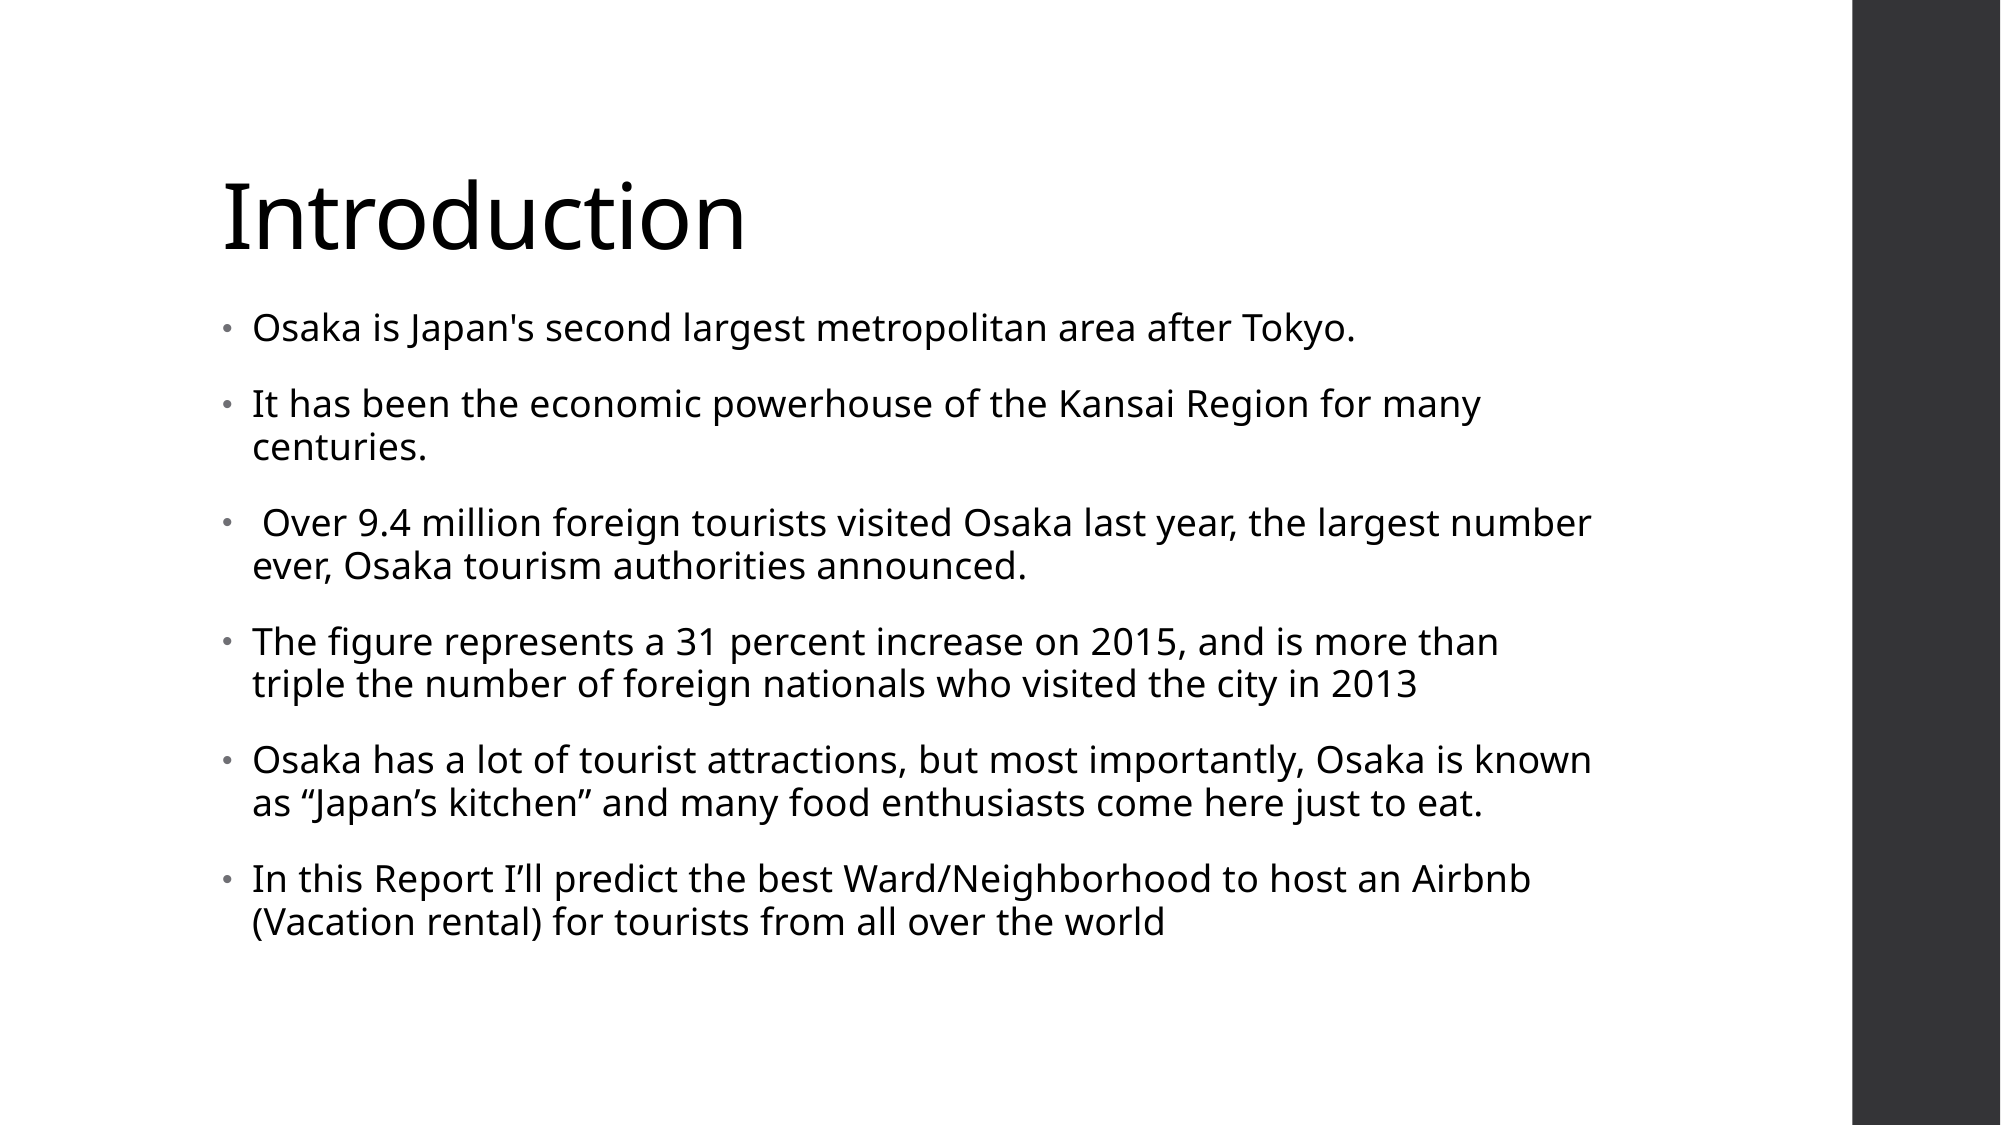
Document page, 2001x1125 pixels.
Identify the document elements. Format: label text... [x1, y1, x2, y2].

title Introduction [206, 60, 1797, 278]
list Osaka is Japan's second largest metropolitan area after Tokyo. It has been the economic powerhouse of the Kansai Region for many centuries. Over 9.4 million foreign tourists visited Osaka last year, the largest number ever, Osaka tourism authorities announced. The figure represents a 31 percent increase on 2015, and is more than triple the number of foreign nationals who visited the city in 2013 Osaka has a lot of tourist attractions, but most importantly, Osaka is known as “Japan’s kitchen” and many food enthusiasts come here just to eat. In this Report I’ll predict the best Ward/Neighborhood to host an Airbnb (Vacation rental) for tourists from all over the world [206, 299, 1617, 1014]
